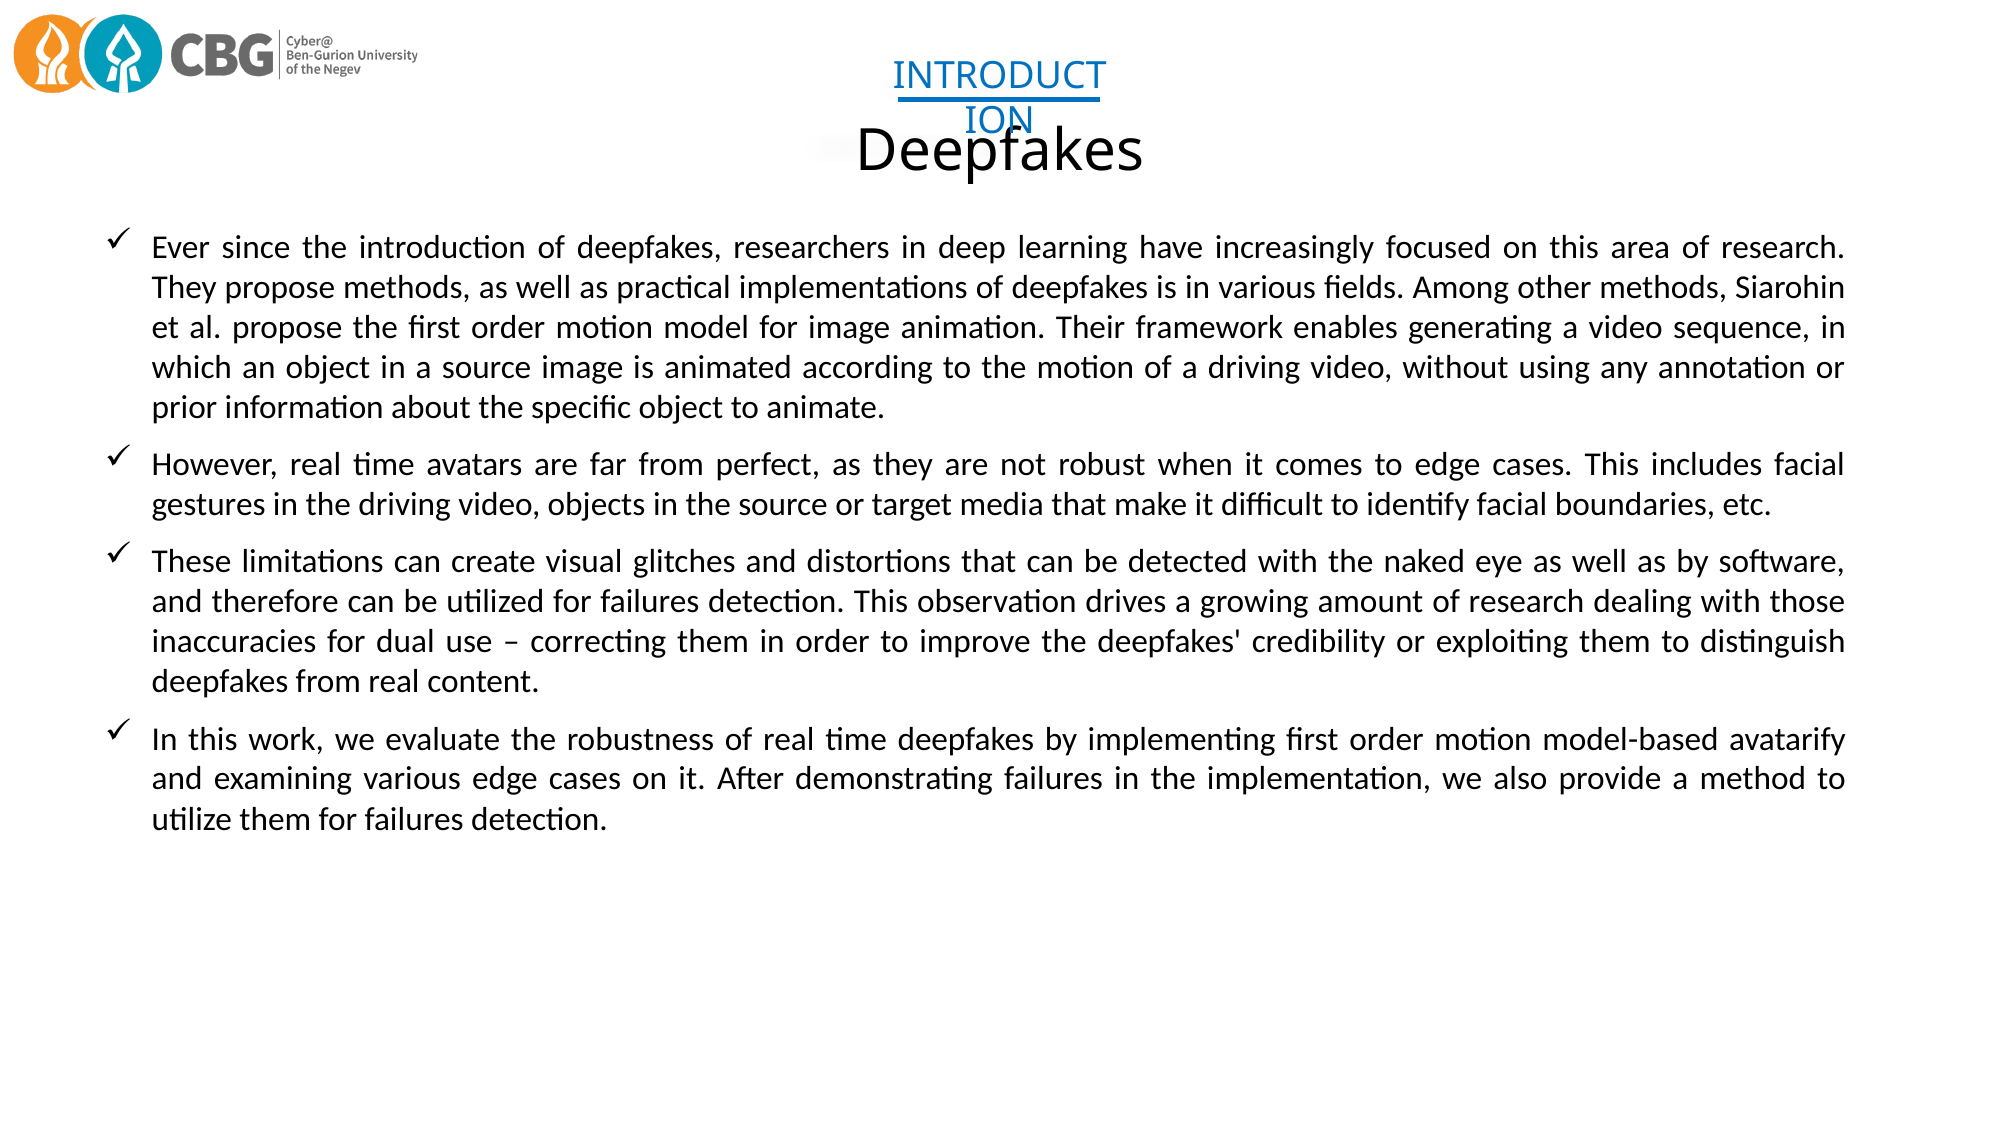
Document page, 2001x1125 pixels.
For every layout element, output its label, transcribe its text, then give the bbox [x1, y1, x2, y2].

picture [13, 14, 418, 93]
text_box INTRODUCTION [874, 44, 1126, 149]
text_box Ever since the introduction of deepfakes, researchers in deep learning have increasingly focused on this area of research. They propose methods, as well as practical implementations of deepfakes is in various fields. Among other methods, Siarohin et al. propose the first order motion model for image animation. Their framework enables generating a video sequence, in which an object in a source image is animated according to the motion of a driving video, without using any annotation or prior information about the specific object to animate. However, real time avatars are far from perfect, as they are not robust when it comes to edge cases. This includes facial gestures in the driving video, objects in the source or target media that make it difficult to identify facial boundaries, etc. These limitations can create visual glitches and distortions that can be detected with the naked eye as well as by software, and therefore can be utilized for failures detection. This observation drives a growing amount of research dealing with those inaccuracies for dual use – correcting them in order to improve the deepfakes' credibility or exploiting them to distinguish deepfakes from real content. In this work, we evaluate the robustness of real time deepfakes by implementing first order motion model-based avatarify and examining various edge cases on it. After demonstrating failures in the implementation, we also provide a method to utilize them for failures detection. [90, 217, 1863, 844]
text_box Deepfakes [478, 104, 1522, 190]
